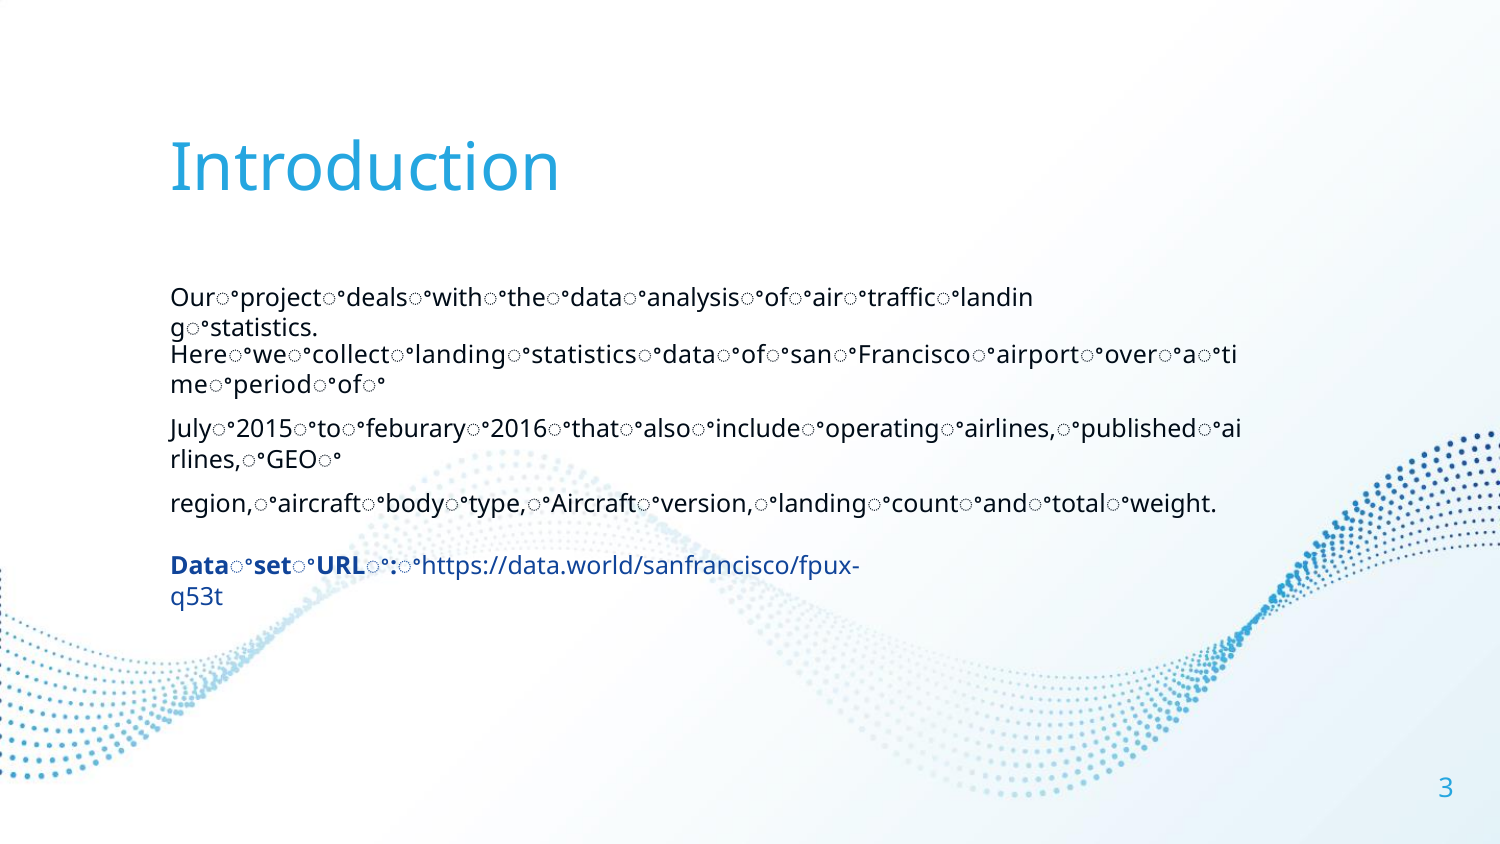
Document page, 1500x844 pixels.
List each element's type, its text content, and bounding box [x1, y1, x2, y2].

text_box DataꢀsetꢀURLꢀ:ꢀhttps://data.world/sanfrancisco/fpux-q53t [170, 549, 889, 610]
text_box Ourꢀprojectꢀdealsꢀwithꢀtheꢀdataꢀanalysisꢀofꢀairꢀtrafficꢀlandingꢀstatistics. [170, 280, 1041, 338]
text_box HereꢀweꢀcollectꢀlandingꢀstatisticsꢀdataꢀofꢀsanꢀFranciscoꢀairportꢀoverꢀaꢀtimeꢀperiodꢀofꢀ Julyꢀ2015ꢀtoꢀfeburaryꢀ2016ꢀthatꢀalsoꢀincludeꢀoperatingꢀairlines,ꢀpublishedꢀairlines,ꢀGEOꢀ region,ꢀaircraftꢀbodyꢀtype,ꢀAircraftꢀversion,ꢀlandingꢀcountꢀandꢀtotalꢀweight. [170, 338, 1247, 518]
text_box 3 [1438, 769, 1481, 803]
text_box Introduction [170, 123, 592, 204]
text_box [0, 0, 1500, 844]
